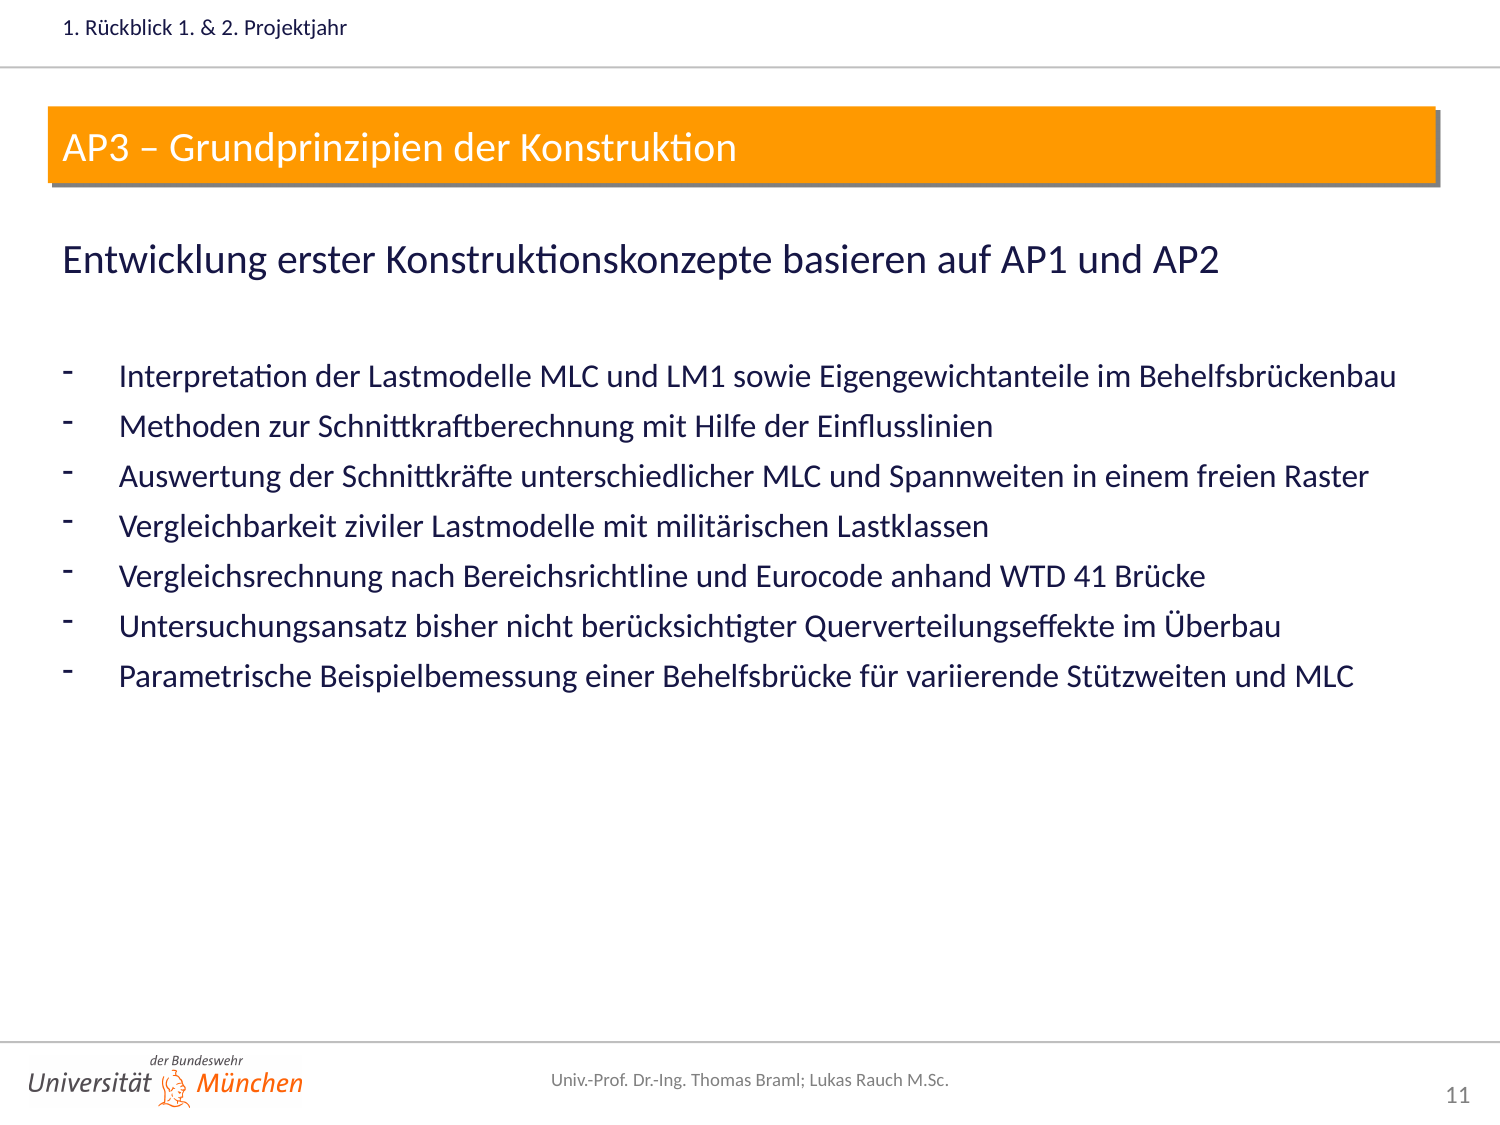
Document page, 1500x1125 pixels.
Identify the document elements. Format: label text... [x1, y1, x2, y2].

picture [29, 1055, 302, 1108]
text_box 1. Rückblick 1. & 2. Projektjahr [47, 4, 1398, 65]
text_box AP3 – Grundprinzipien der Konstruktion [47, 106, 1436, 184]
text_box Entwicklung erster Konstruktionskonzepte basieren auf AP1 und AP2 Interpretation der Lastmodelle MLC und LM1 sowie Eigengewichtanteile im Behelfsbrückenbau Methoden zur Schnittkraftberechnung mit Hilfe der Einflusslinien Auswertung der Schnittkräfte unterschiedlicher MLC und Spannweiten in einem freien Raster Vergleichbarkeit ziviler Lastmodelle mit militärischen Lastklassen Vergleichsrechnung nach Bereichsrichtline und Eurocode anhand WTD 41 Brücke Untersuchungsansatz bisher nicht berücksichtigter Querverteilungseffekte im Überbau Parametrische Beispielbemessung einer Behelfsbrücke für variierende Stützweiten und MLC [47, 212, 1436, 1024]
